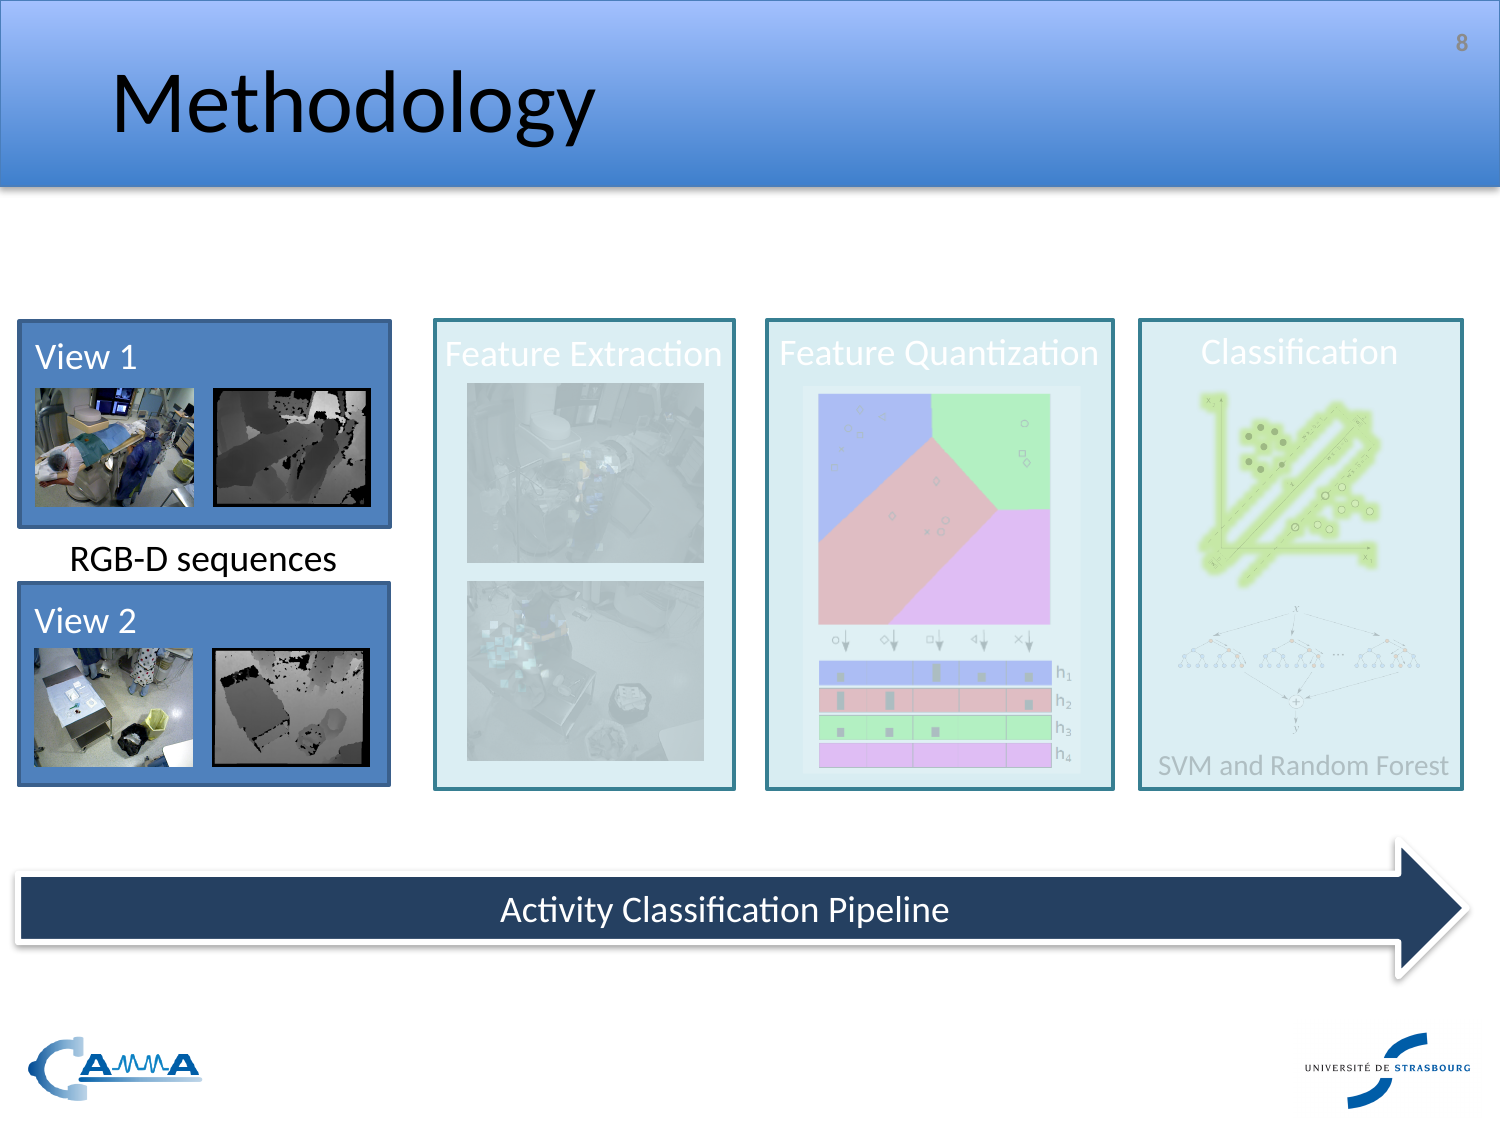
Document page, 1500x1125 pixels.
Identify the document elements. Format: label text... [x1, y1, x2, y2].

picture [212, 648, 371, 767]
text_box View 1 [20, 324, 153, 384]
text_box [433, 382, 736, 791]
text_box Classification [1141, 319, 1459, 380]
picture [802, 384, 1081, 774]
text_box [1138, 318, 1464, 791]
picture [1293, 1019, 1482, 1118]
text_box Activity Classification Pipeline [14, 836, 1470, 980]
text_box Feature Quantization [764, 320, 1115, 381]
text_box [17, 319, 392, 529]
text_box [765, 381, 1115, 791]
text_box View 2 [19, 588, 152, 649]
text_box Feature Extraction [426, 321, 742, 382]
text_box SVM and Random Forest [1143, 738, 1465, 789]
text_box RGB-D sequences [54, 526, 353, 586]
title Methodology [95, 35, 1446, 158]
picture [1203, 397, 1376, 583]
text_box [17, 581, 391, 787]
picture [467, 580, 705, 761]
picture [35, 387, 194, 507]
slide_number 8 [1408, 11, 1484, 72]
picture [15, 1033, 208, 1106]
picture [1178, 606, 1420, 735]
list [212, 387, 371, 507]
picture [467, 383, 705, 563]
picture [34, 648, 193, 767]
